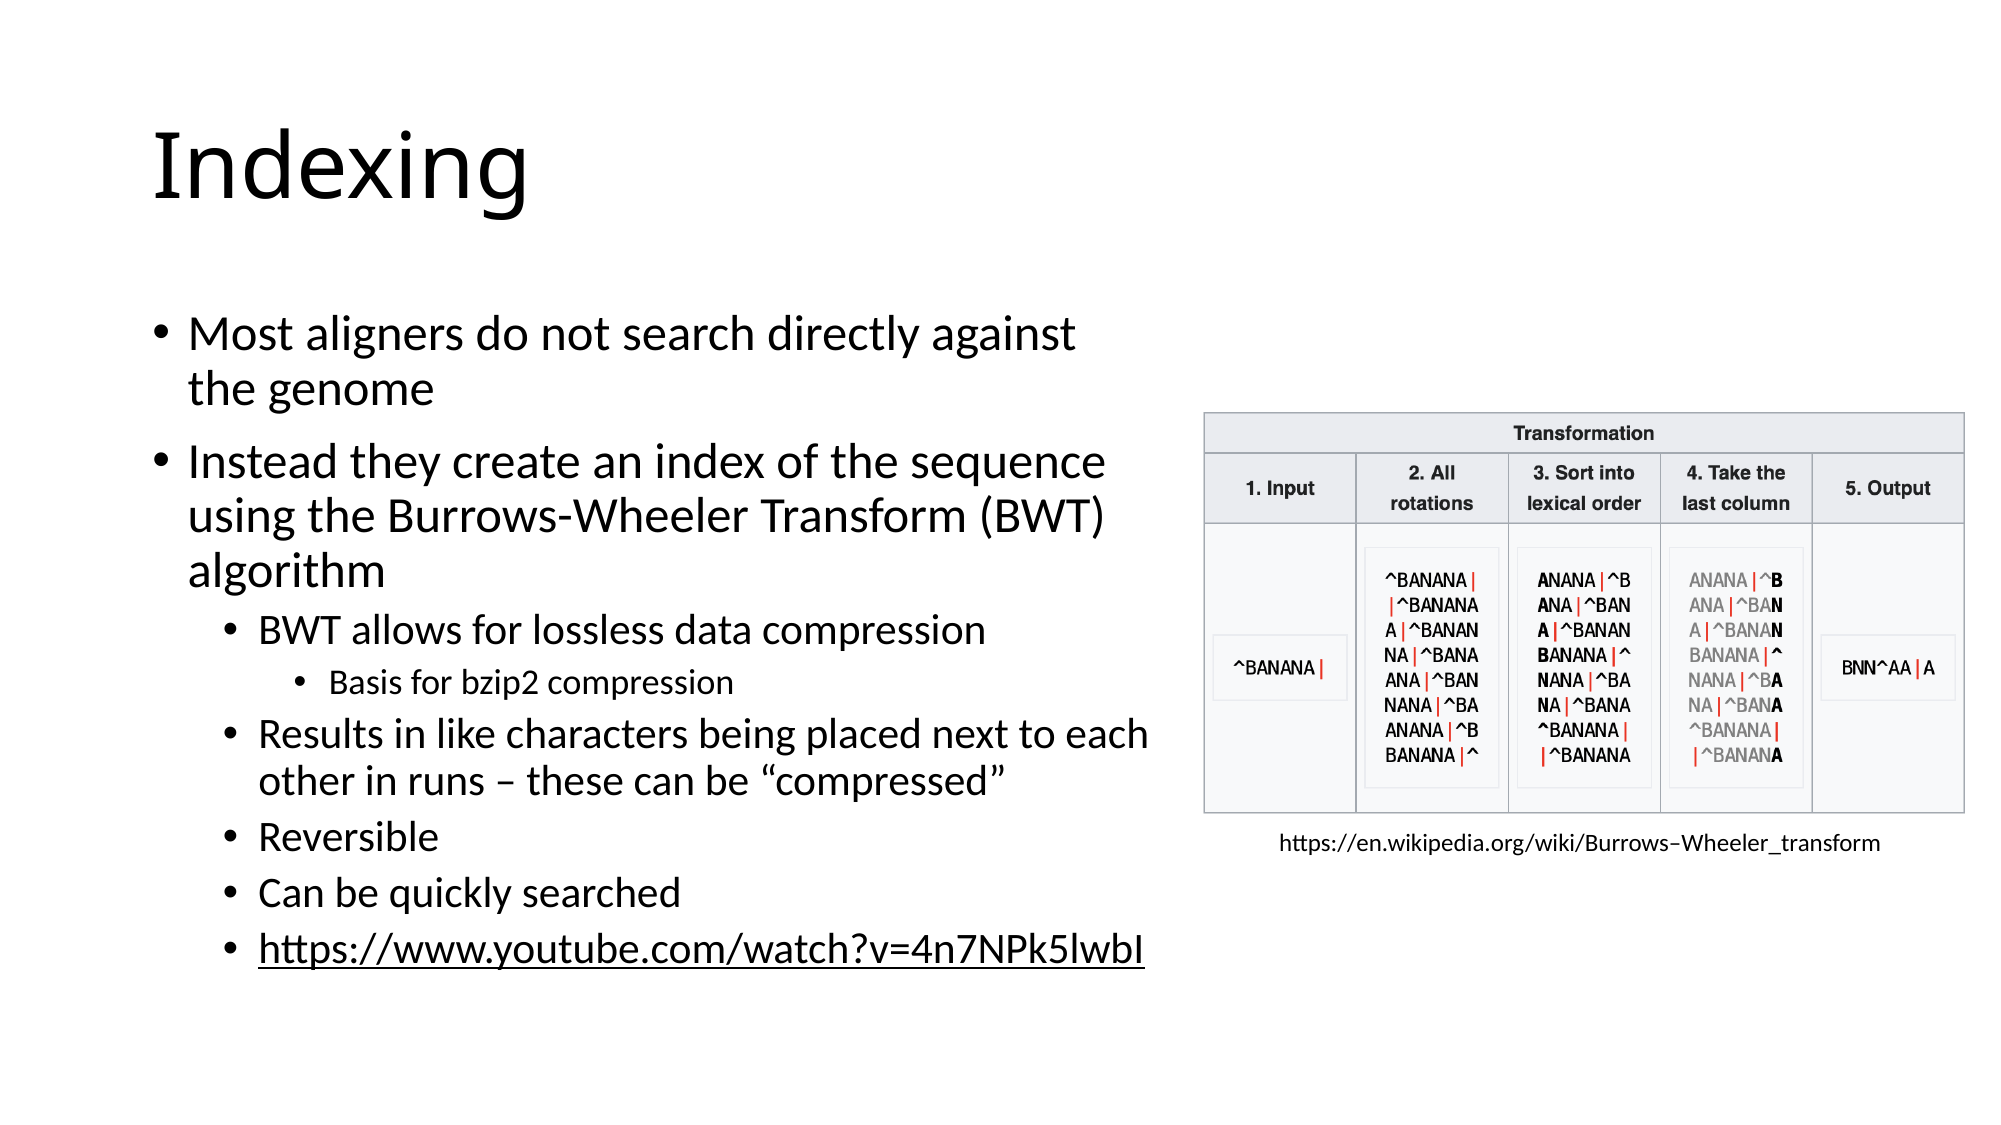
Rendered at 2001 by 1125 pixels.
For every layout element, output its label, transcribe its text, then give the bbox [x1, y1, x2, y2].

list Most aligners do not search directly against the genome Instead they create an index of the sequence using the Burrows-Wheeler Transform (BWT) algorithm BWT allows for lossless data compression Basis for bzip2 compression Results in like characters being placed next to each other in runs – these can be “compressed” Reversible Can be quickly searched https://www.youtube.com/watch?v=4n7NPk5lwbI [137, 299, 1170, 1014]
title Indexing [137, 59, 1863, 278]
picture [1192, 404, 1977, 825]
text_box https://en.wikipedia.org/wiki/Burrows–Wheeler_transform [1264, 825, 1905, 865]
